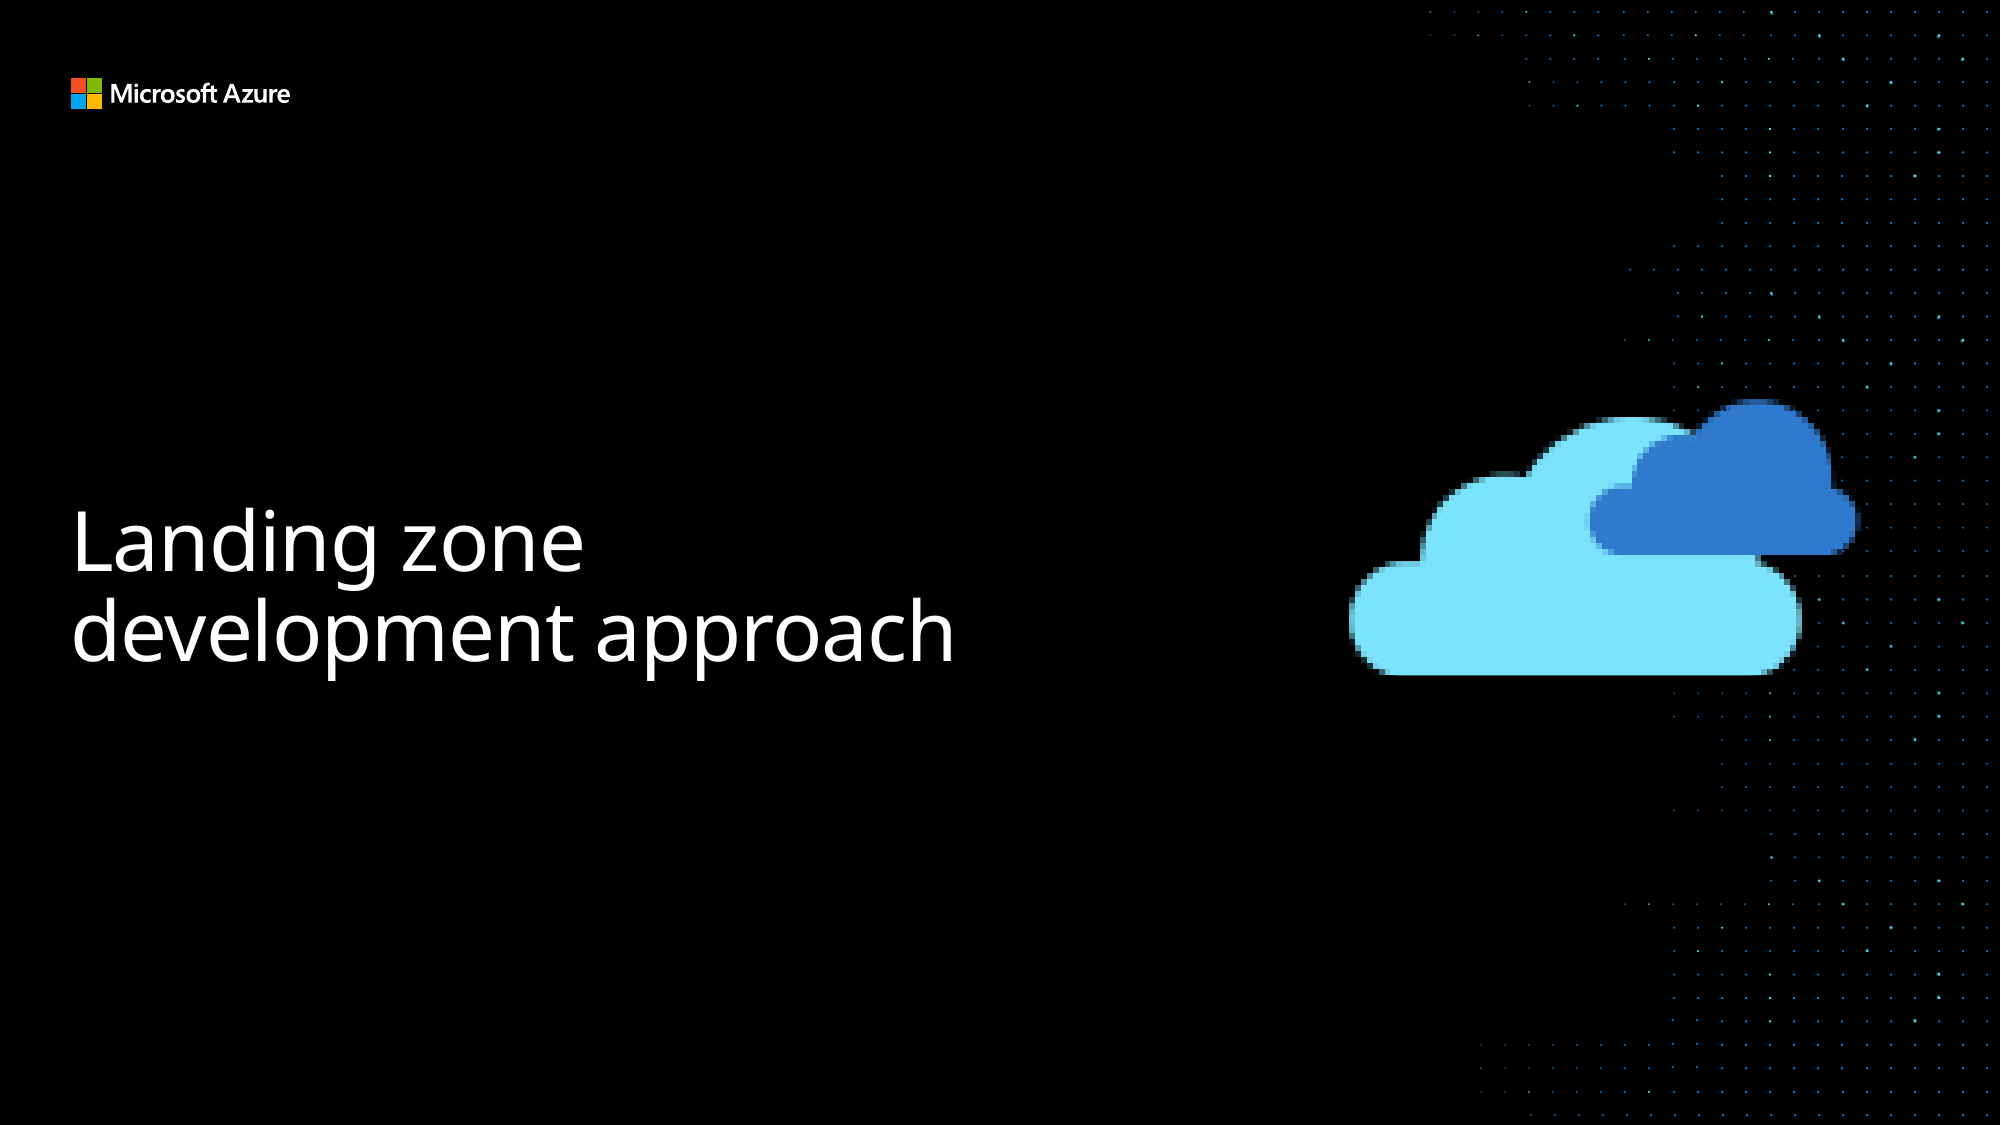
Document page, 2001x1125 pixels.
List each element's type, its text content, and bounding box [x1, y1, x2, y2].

title Landing zone development approach [70, 415, 990, 710]
table_cell [1796, 615, 1802, 627]
picture [1429, 8, 1988, 1117]
